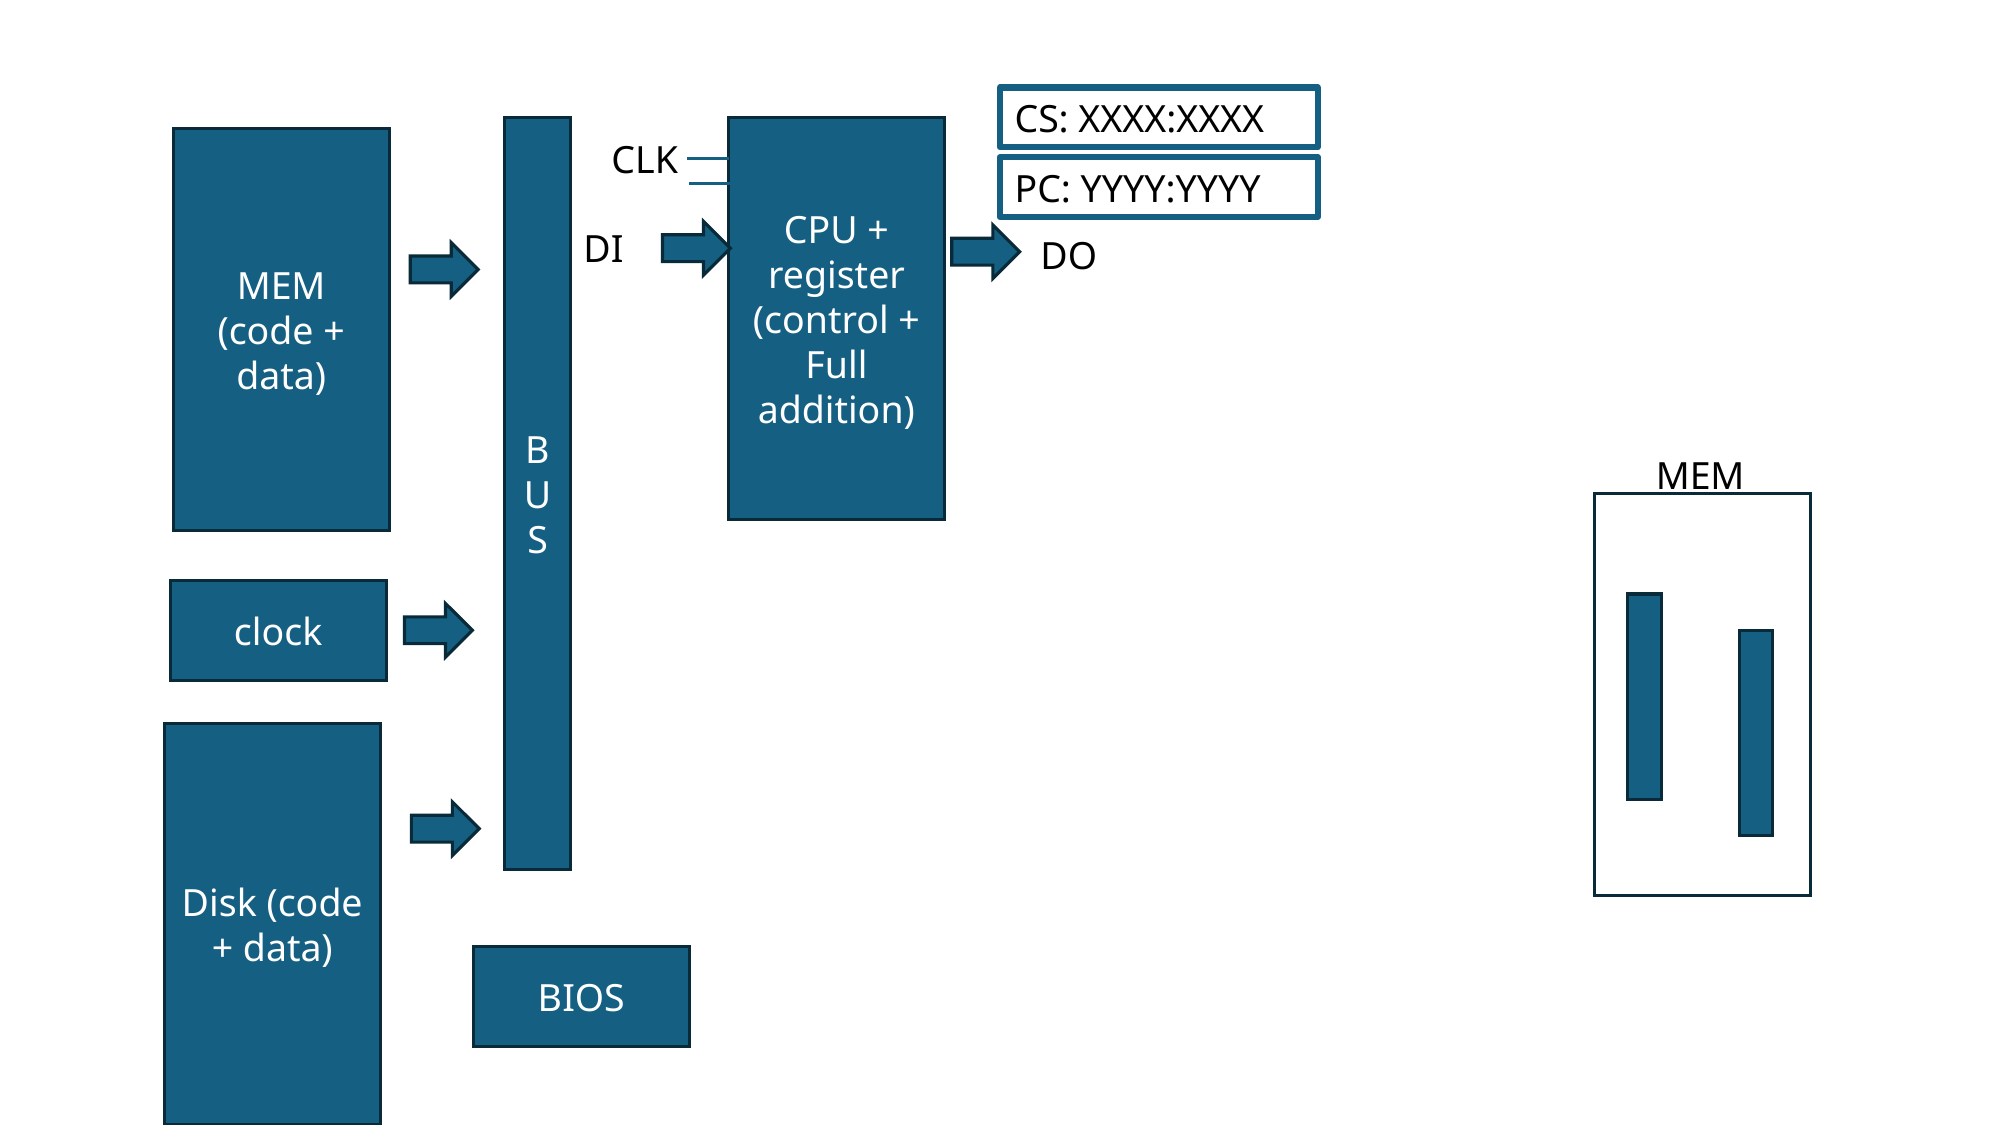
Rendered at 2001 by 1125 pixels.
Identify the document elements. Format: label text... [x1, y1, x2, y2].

text_box [1738, 629, 1774, 837]
text_box DI [572, 217, 639, 278]
text_box [660, 217, 733, 279]
text_box BUS [503, 116, 572, 871]
text_box DO [1025, 224, 1112, 285]
text_box CS: XXXX:XXXX [999, 87, 1318, 148]
text_box clock [169, 579, 388, 682]
text_box [402, 599, 475, 661]
text_box [950, 221, 1022, 283]
text_box [408, 238, 481, 301]
text_box MEM [1641, 444, 1760, 505]
text_box CPU + register (control + Full addition) [727, 116, 946, 521]
text_box Disk (code + data) [163, 722, 382, 1125]
text_box CLK [596, 128, 694, 189]
text_box [1593, 492, 1812, 897]
text_box [1626, 592, 1663, 801]
text_box PC: YYYY:YYYY [999, 157, 1318, 217]
text_box BIOS [472, 945, 691, 1048]
text_box [409, 798, 482, 860]
text_box MEM (code + data) [172, 127, 391, 532]
